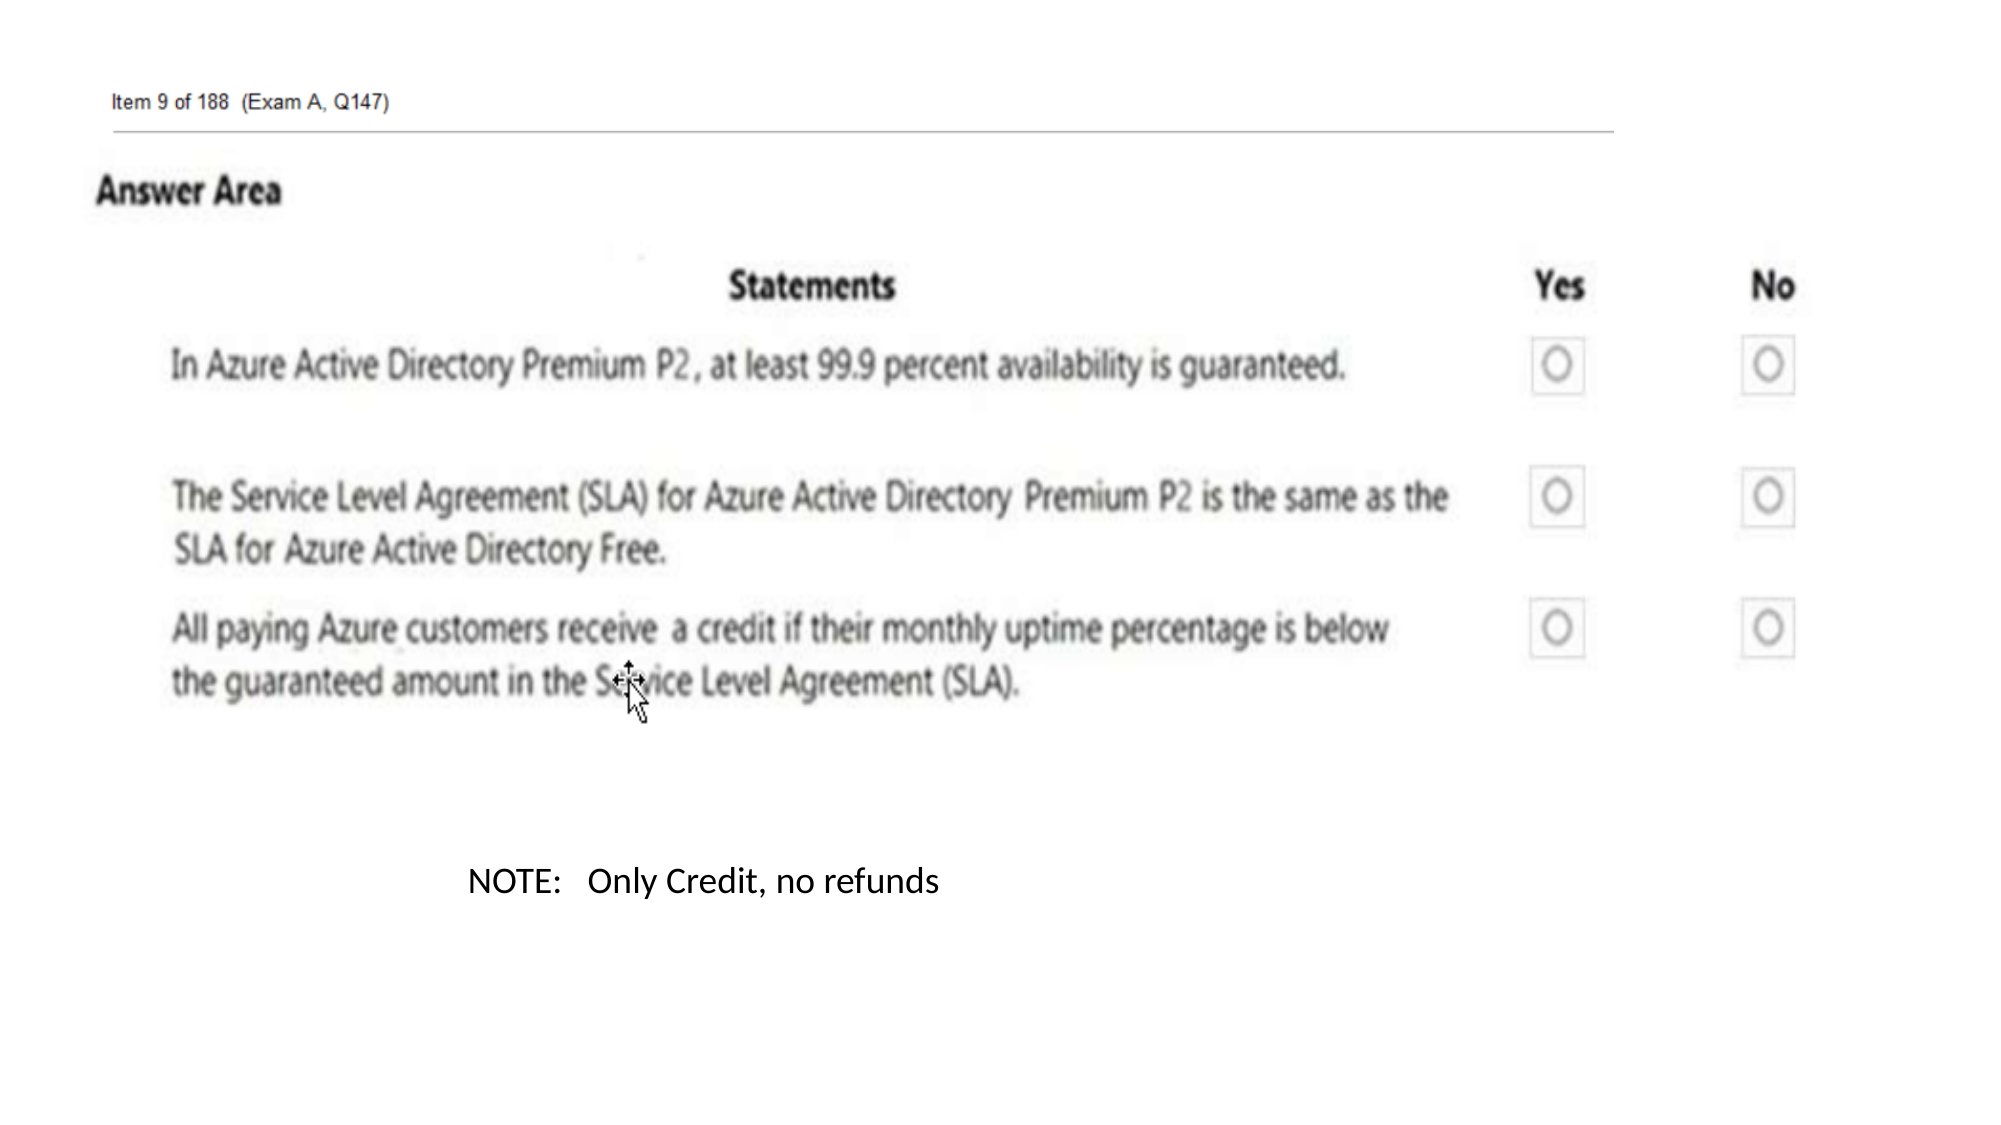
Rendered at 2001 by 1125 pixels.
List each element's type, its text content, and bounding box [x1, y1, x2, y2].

picture [76, 71, 1859, 770]
text_box NOTE: Only Credit, no refunds [453, 848, 956, 909]
